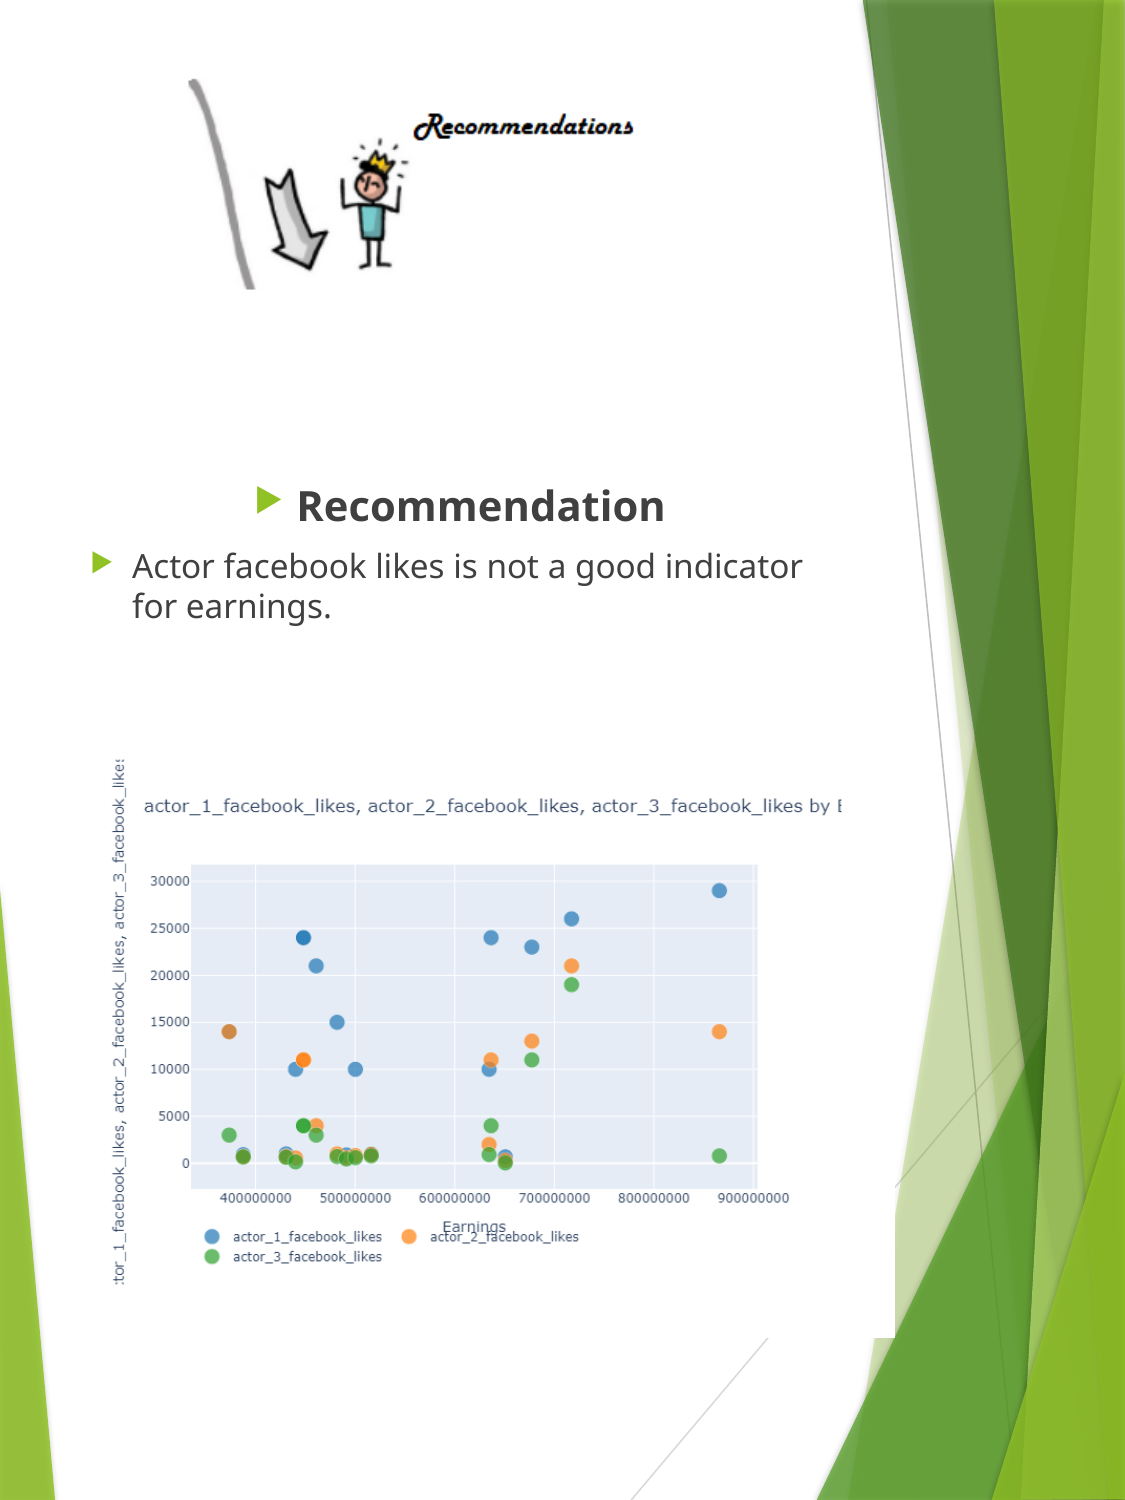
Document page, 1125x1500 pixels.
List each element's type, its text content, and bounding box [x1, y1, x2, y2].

picture [169, 29, 652, 293]
picture [83, 682, 896, 1339]
list Recommendation Actor facebook likes is not a good indicator for earnings. [75, 472, 856, 1322]
